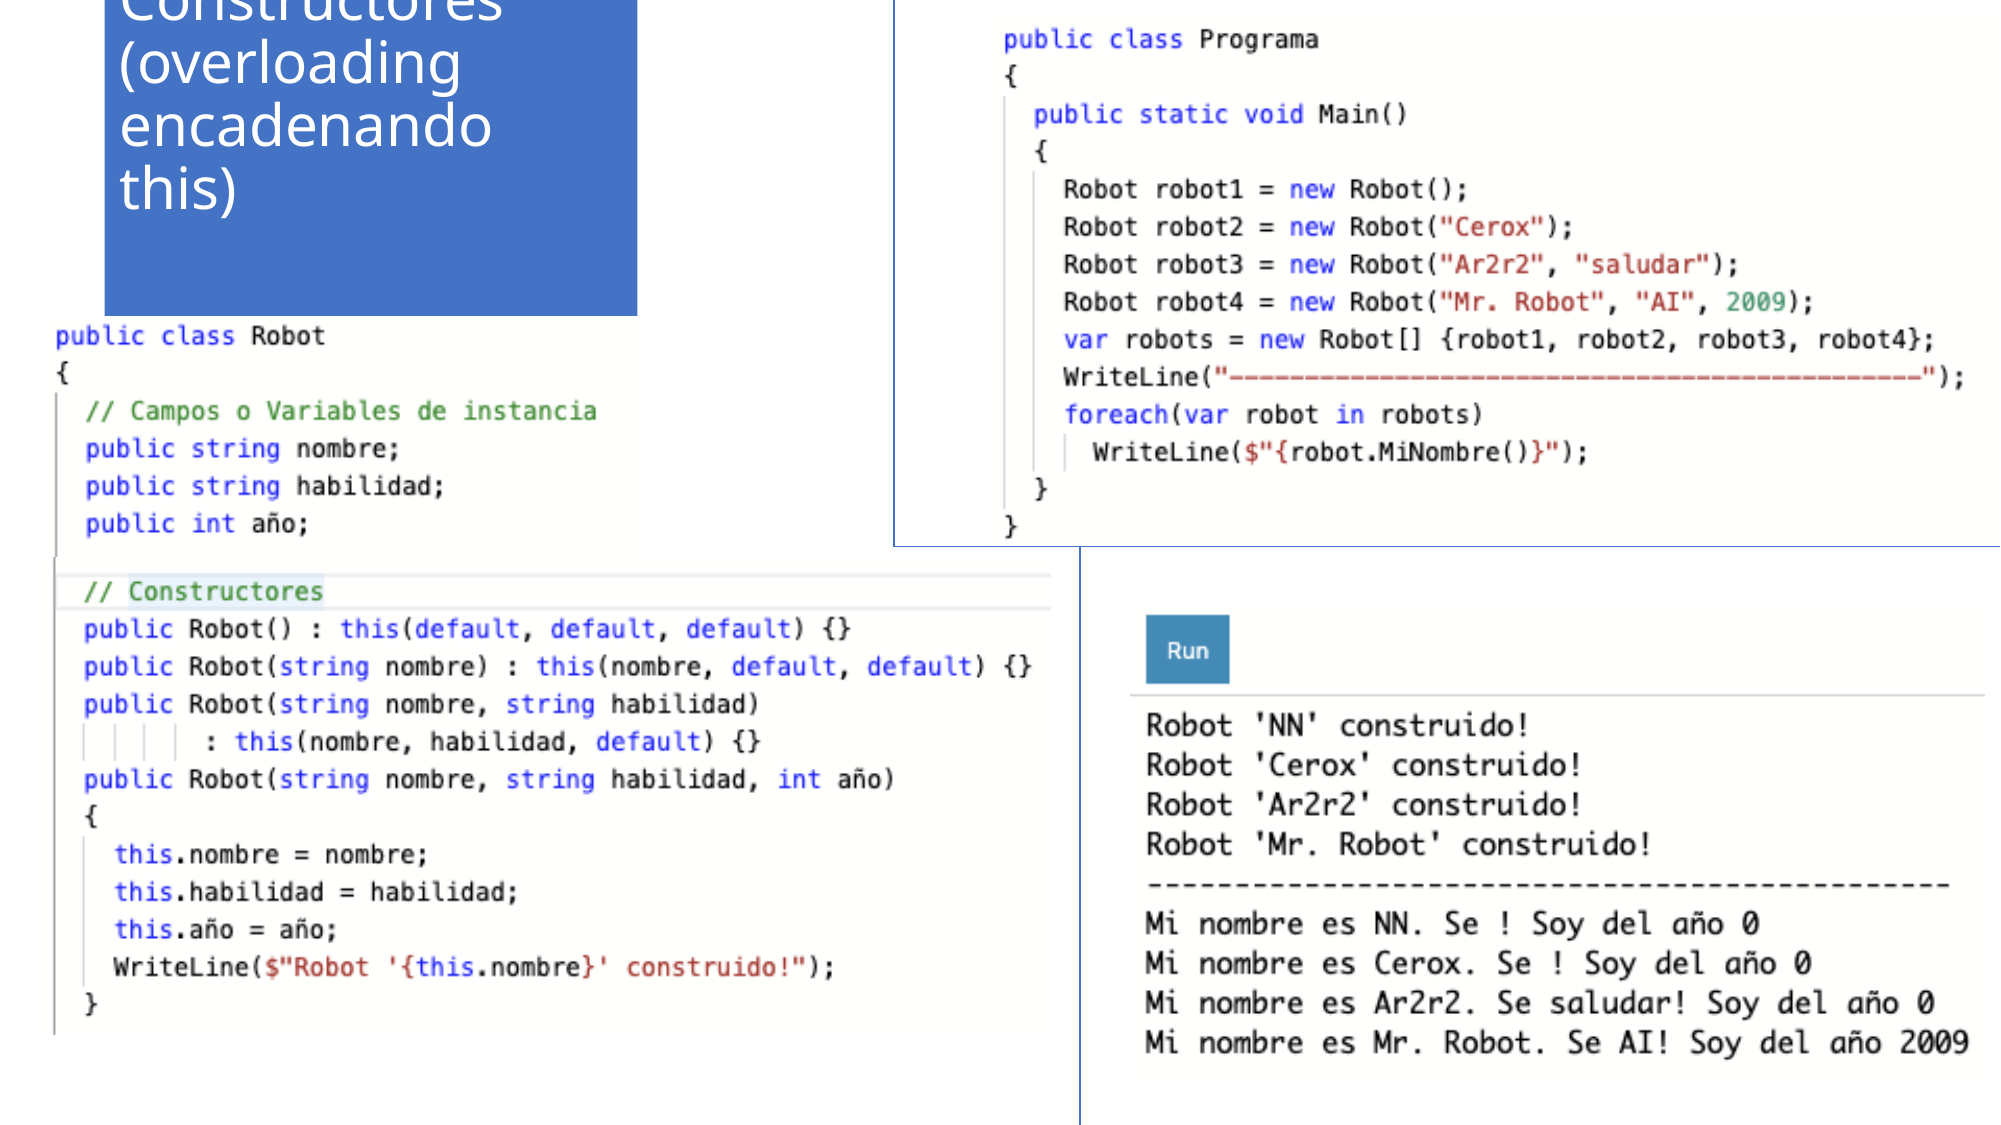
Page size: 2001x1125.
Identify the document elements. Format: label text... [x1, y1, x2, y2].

title Constructores (overloading encadenando this) [104, 33, 571, 316]
text_box [103, 0, 639, 316]
picture [1130, 605, 1985, 1085]
picture [33, 316, 1051, 1035]
picture [983, 11, 2000, 546]
